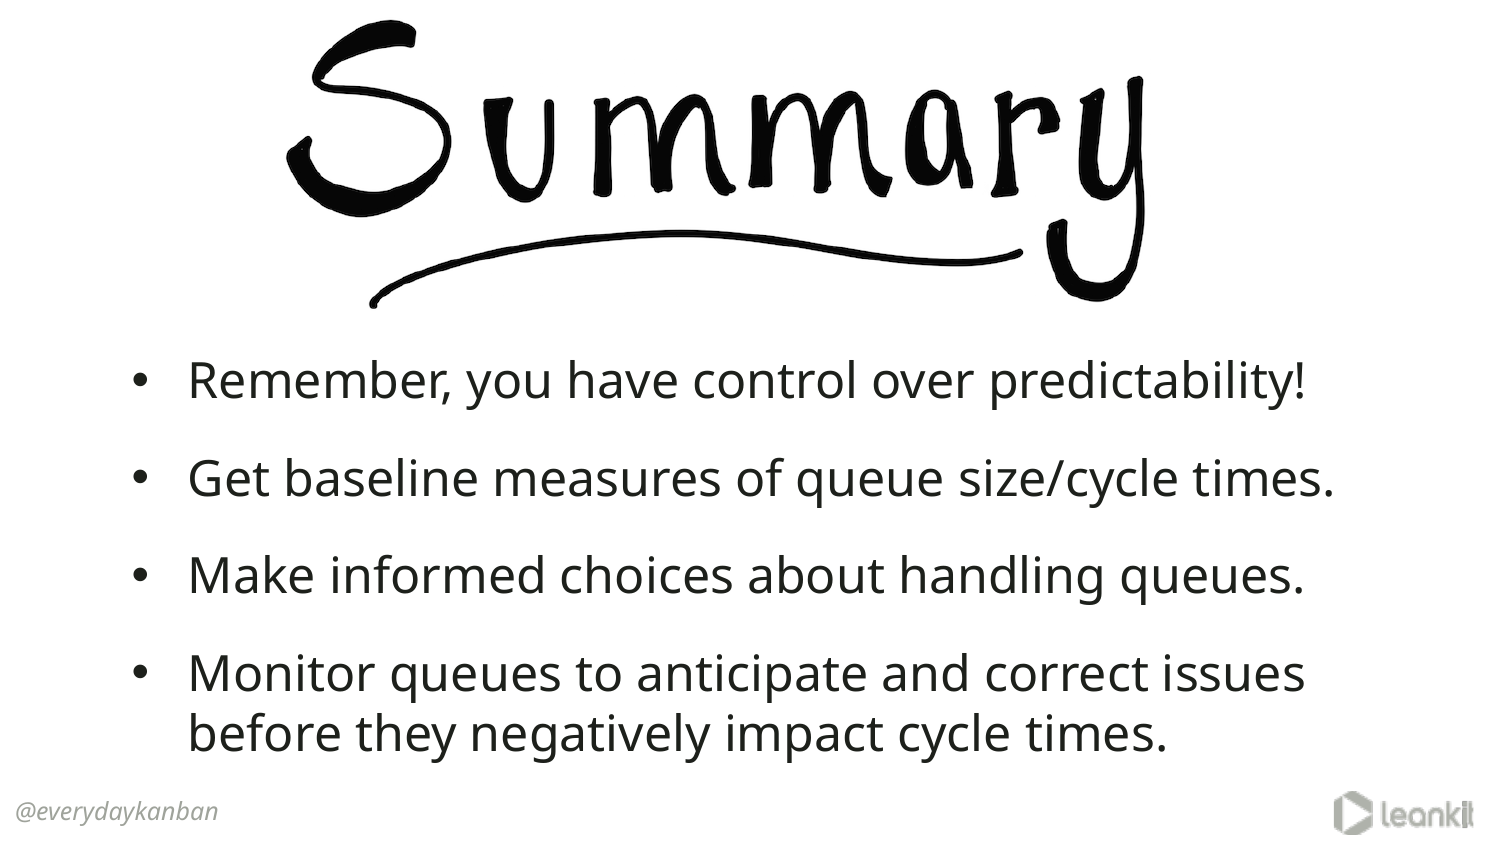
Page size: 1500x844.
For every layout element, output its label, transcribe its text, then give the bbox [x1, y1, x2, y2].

text_box Remember, you have control over predictability! Get baseline measures of queue size/cycle times. Make informed choices about handling queues. Monitor queues to anticipate and correct issues before they negatively impact cycle times. [116, 341, 1431, 769]
picture [251, 0, 1173, 321]
footer @everydaykanban [0, 782, 1306, 844]
